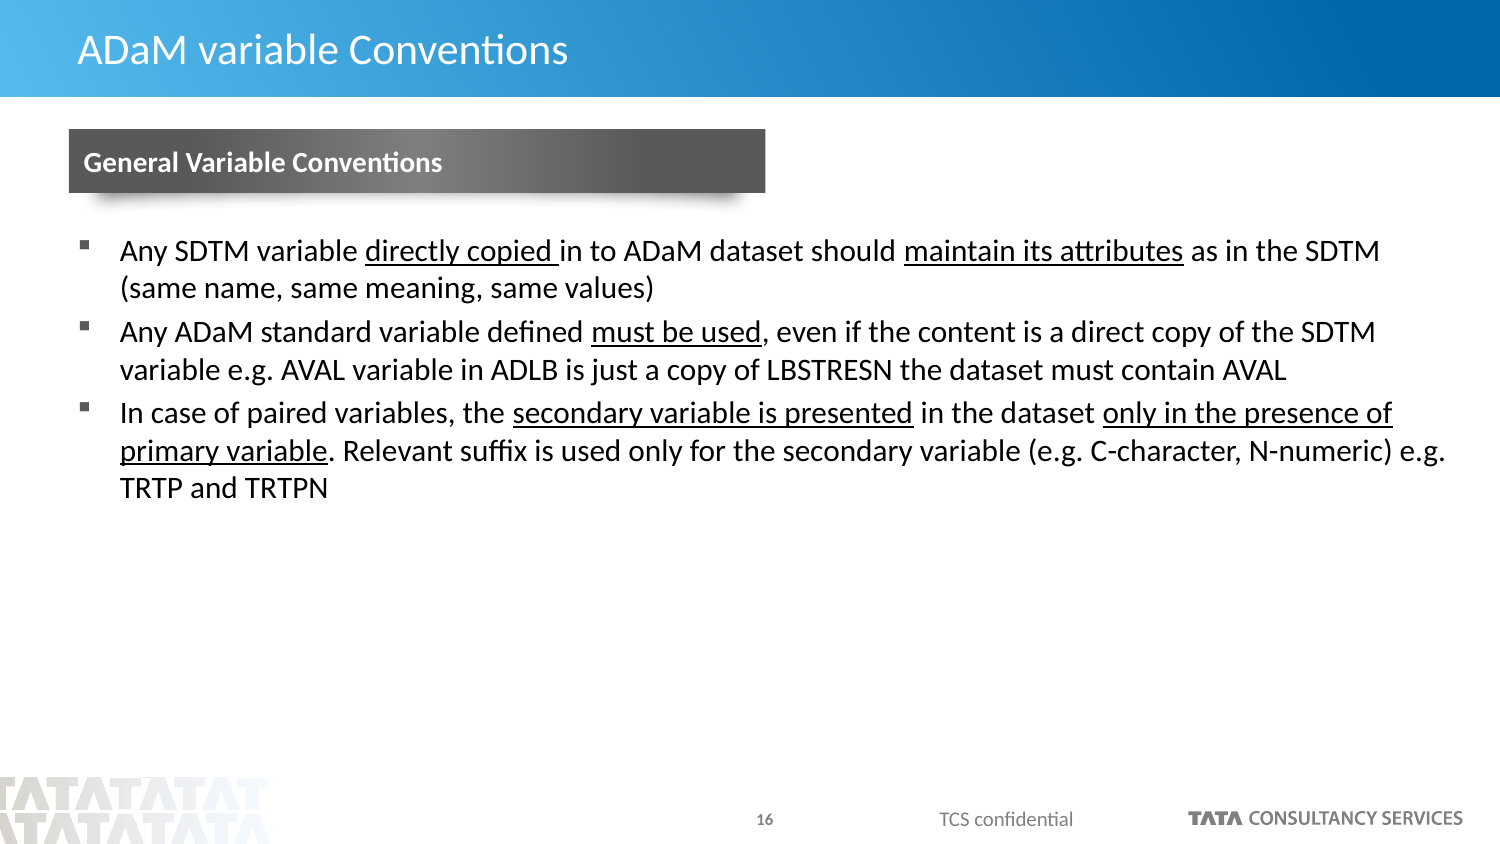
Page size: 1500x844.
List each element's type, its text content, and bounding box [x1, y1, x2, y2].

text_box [68, 129, 766, 220]
list Any SDTM variable directly copied in to ADaM dataset should maintain its attributes as in the SDTM (same name, same meaning, same values) Any ADaM standard variable defined must be used, even if the content is a direct copy of the SDTM variable e.g. AVAL variable in ADLB is just a copy of LBSTRESN the dataset must contain AVAL In case of paired variables, the secondary variable is presented in the dataset only in the presence of primary variable. Relevant suffix is used only for the secondary variable (e.g. C-character, N-numeric) e.g. TRTP and TRTPN [66, 113, 1463, 671]
list TCS confidential [775, 802, 1238, 834]
title ADaM variable Conventions [66, 7, 1463, 87]
